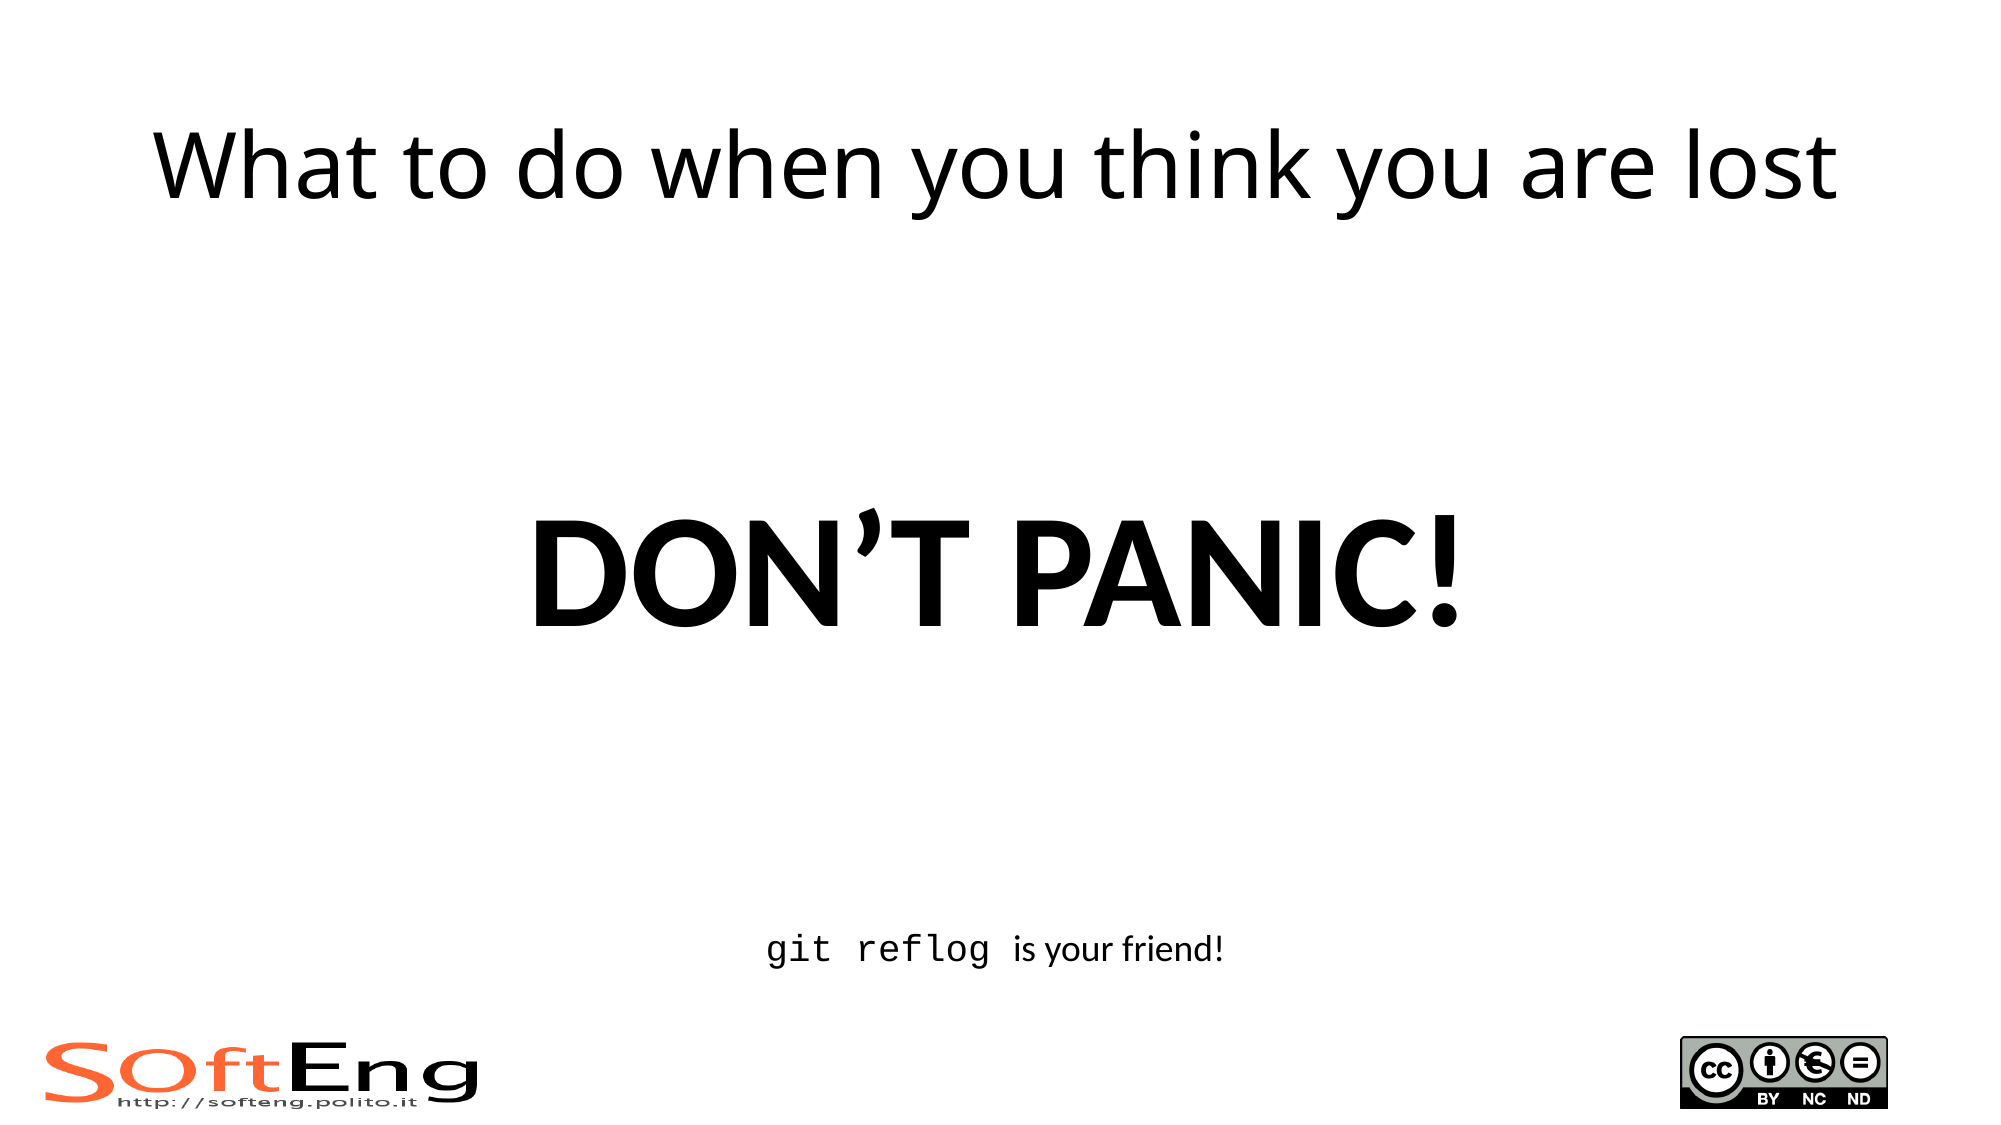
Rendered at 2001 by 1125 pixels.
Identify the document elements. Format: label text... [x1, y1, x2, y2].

text_box DON’T PANIC! [499, 456, 1501, 667]
picture [1680, 1036, 1888, 1109]
picture [37, 1026, 488, 1119]
title What to do when you think you are lost [137, 59, 1863, 278]
text_box git reflog is your friend! [499, 916, 1501, 977]
